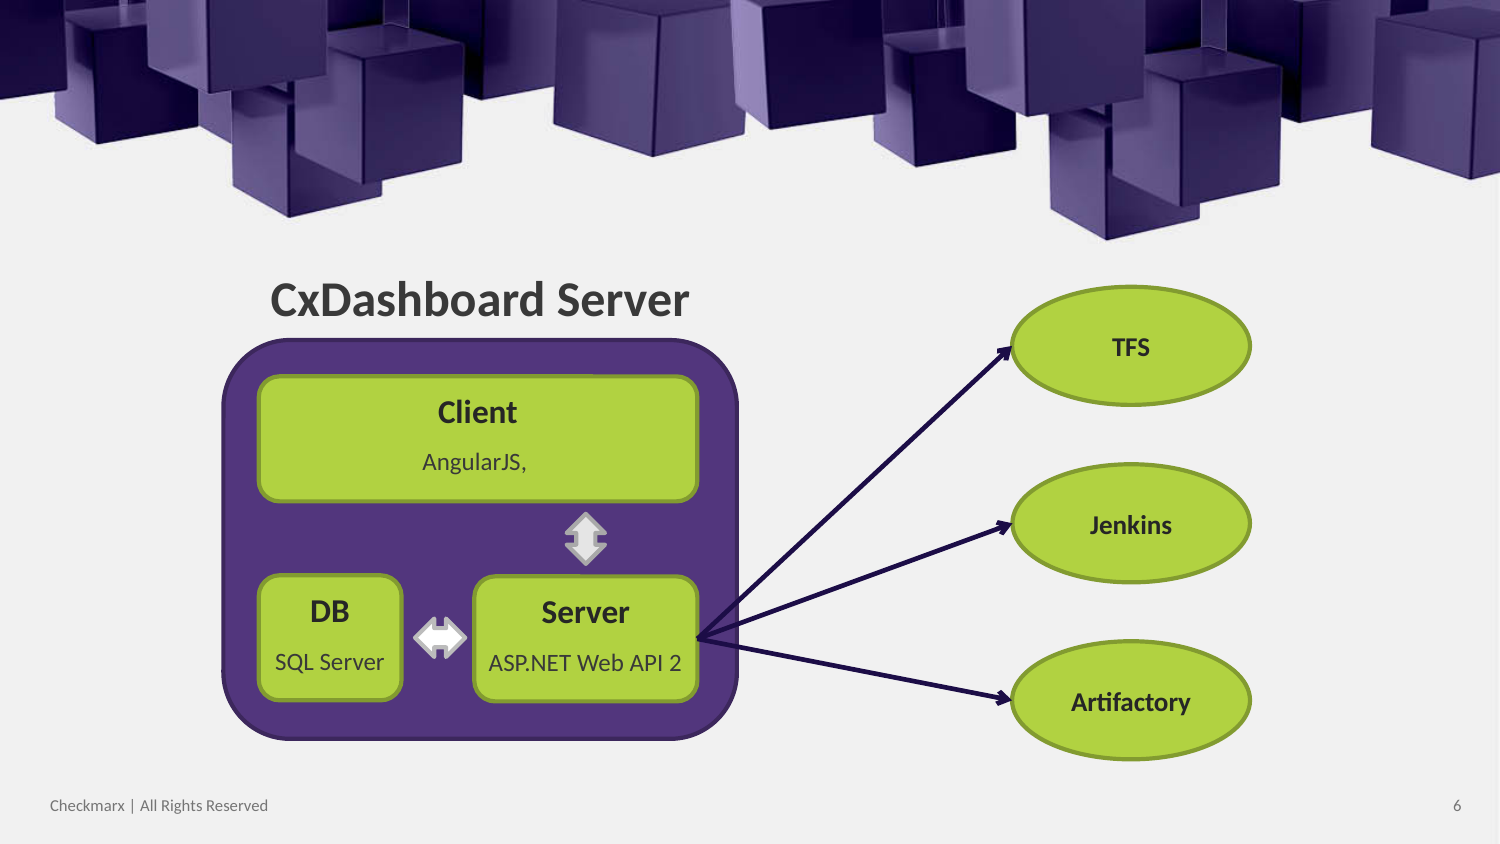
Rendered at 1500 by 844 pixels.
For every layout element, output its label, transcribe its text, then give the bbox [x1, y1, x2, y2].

list CxDashboard Server [224, 259, 737, 335]
text_box [412, 616, 468, 659]
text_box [697, 345, 1013, 522]
footer Checkmarx | All Rights Reserved [50, 786, 525, 823]
text_box [221, 337, 728, 741]
text_box Jenkins [1018, 462, 1253, 585]
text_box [697, 523, 1013, 638]
text_box Client [256, 374, 692, 488]
text_box ASP.NET Web API 2 [473, 640, 692, 683]
text_box DB [256, 573, 404, 688]
slide_number 6 [1374, 787, 1475, 822]
text_box TFS [1010, 284, 1253, 407]
text_box Client [260, 493, 692, 504]
text_box SQL Server [258, 638, 402, 693]
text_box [697, 638, 1013, 701]
text_box Server [472, 574, 692, 704]
text_box [564, 511, 607, 566]
text_box Artifactory [1011, 639, 1253, 762]
text_box DB [261, 693, 400, 703]
picture [0, 0, 1500, 844]
text_box AngularJS, [258, 438, 692, 493]
